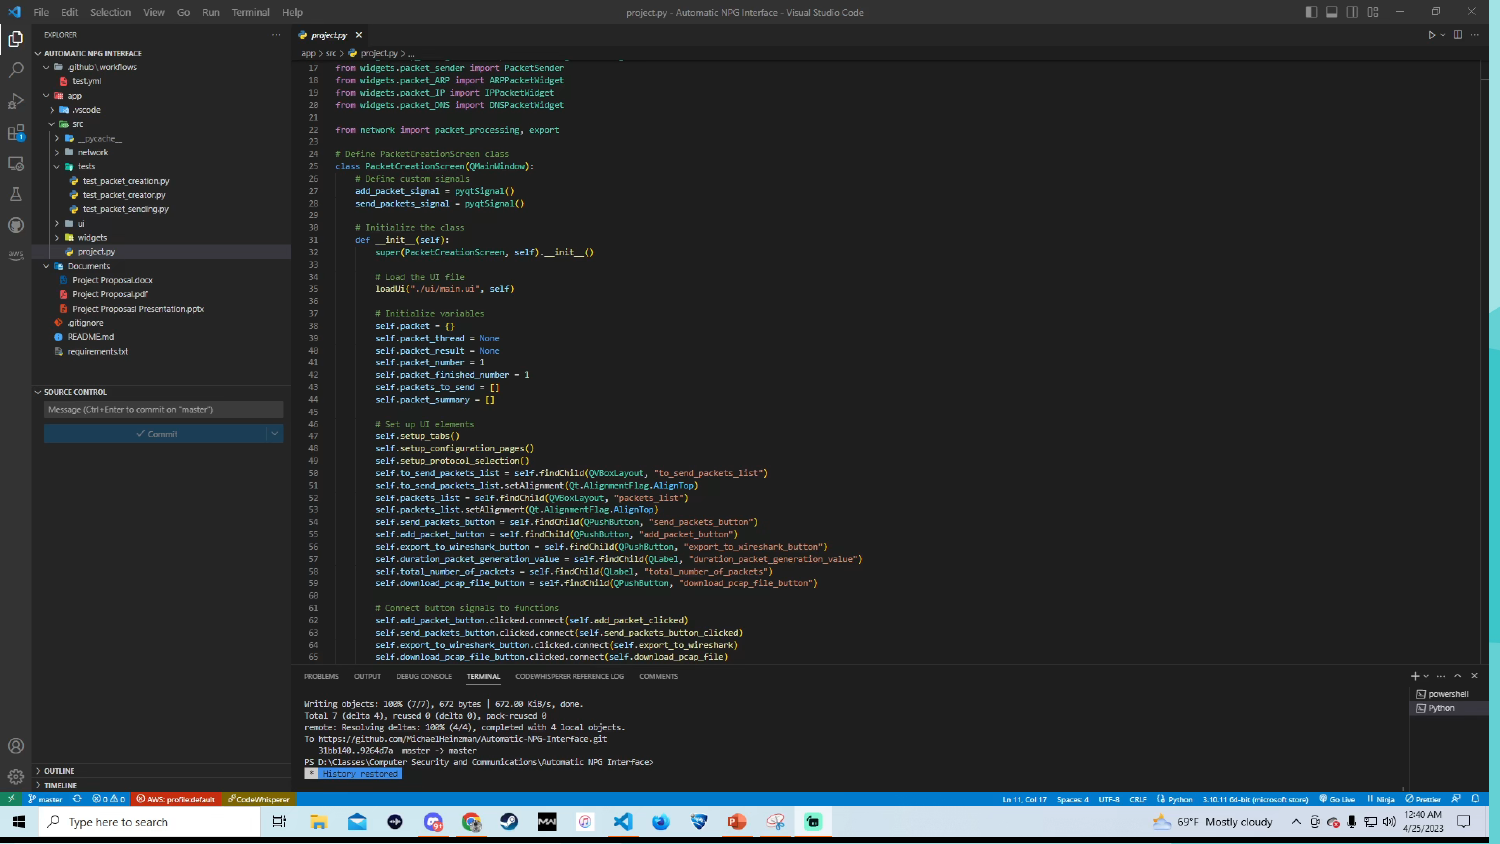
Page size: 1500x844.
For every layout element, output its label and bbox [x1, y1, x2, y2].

picture [1490, 0, 1500, 844]
text_box [0, 0, 1490, 844]
